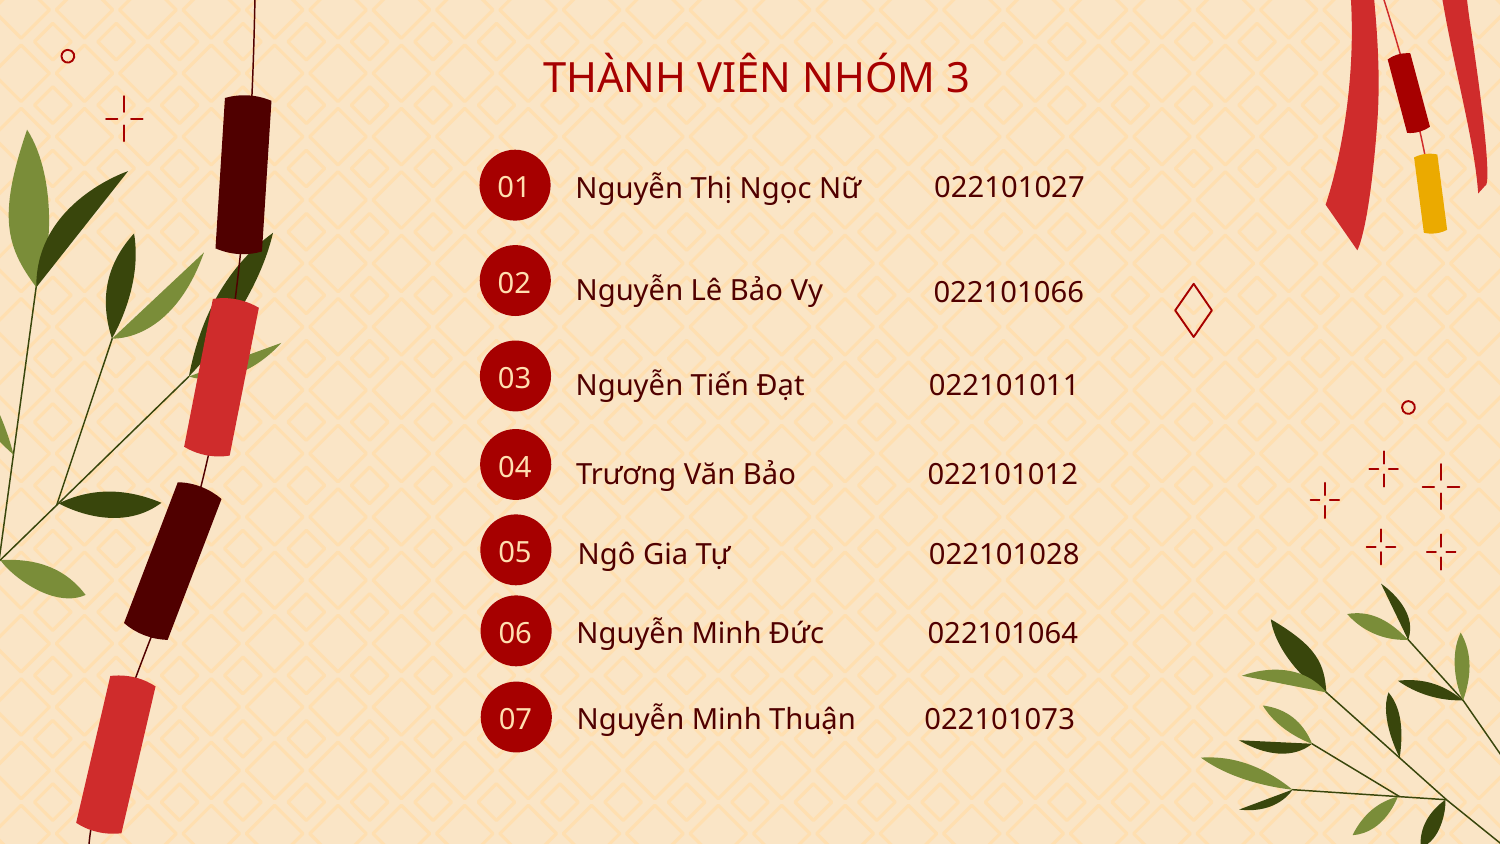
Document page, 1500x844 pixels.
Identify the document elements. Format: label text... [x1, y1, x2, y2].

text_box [1369, 451, 1399, 487]
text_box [1310, 482, 1340, 519]
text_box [561, 606, 1156, 667]
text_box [467, 149, 562, 221]
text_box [561, 693, 1187, 744]
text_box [1426, 534, 1456, 570]
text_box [560, 358, 1205, 410]
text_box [468, 514, 562, 586]
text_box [1366, 528, 1396, 565]
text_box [560, 263, 1149, 317]
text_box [0, 0, 282, 844]
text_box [468, 428, 562, 501]
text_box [468, 681, 563, 753]
text_box THÀNH VIÊN NHÓM 3 [285, 43, 1500, 109]
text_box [560, 161, 1187, 213]
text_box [1200, 583, 1500, 844]
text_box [467, 340, 562, 412]
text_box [468, 595, 563, 667]
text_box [562, 527, 1203, 579]
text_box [467, 244, 562, 317]
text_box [560, 447, 1202, 499]
